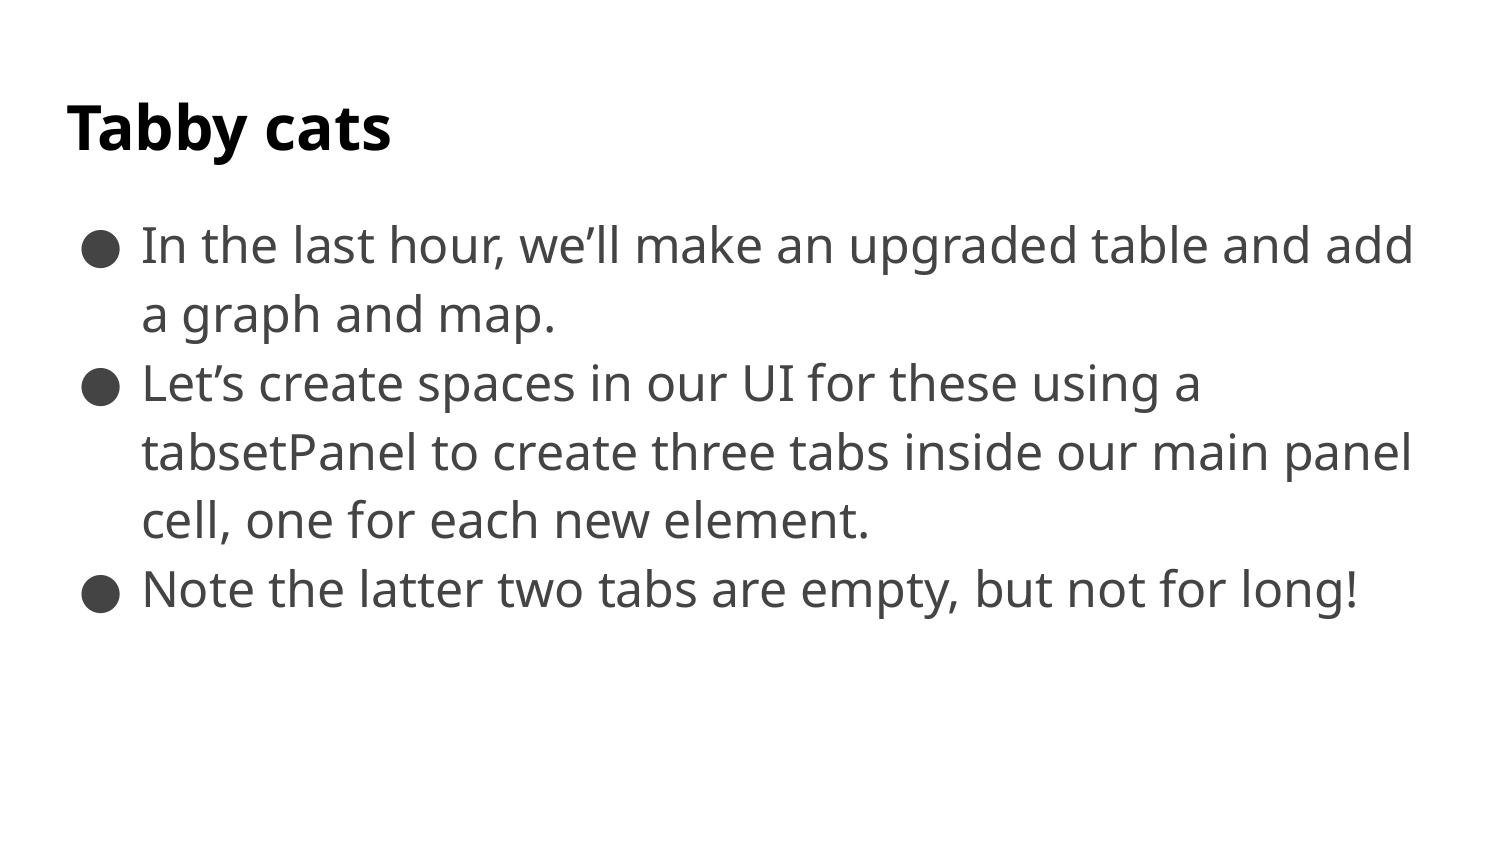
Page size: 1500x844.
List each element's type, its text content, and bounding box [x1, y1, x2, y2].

list In the last hour, we’ll make an upgraded table and add a graph and map. Let’s create spaces in our UI for these using a tabsetPanel to create three tabs inside our main panel cell, one for each new element. Note the latter two tabs are empty, but not for long! [51, 189, 1449, 750]
title Tabby cats [51, 72, 1449, 176]
